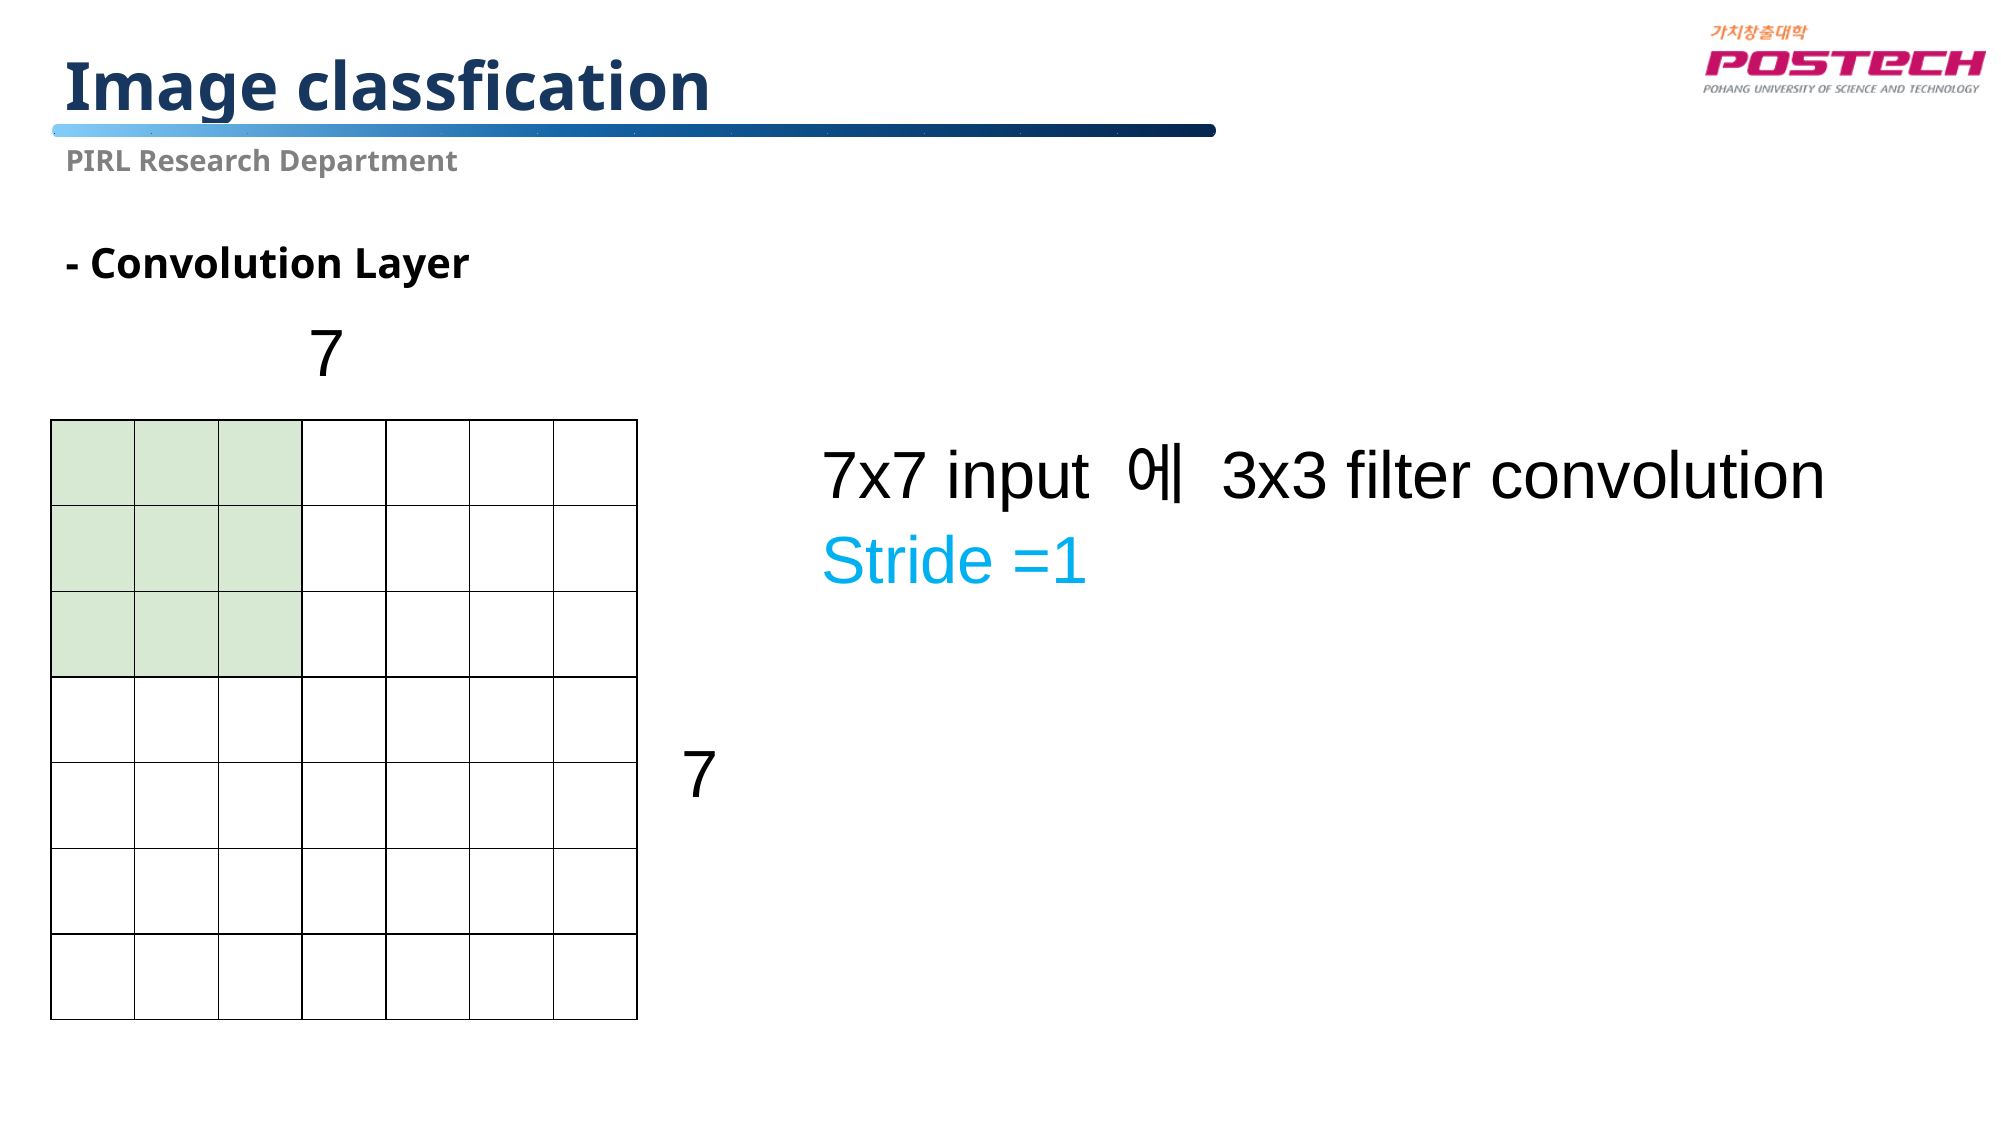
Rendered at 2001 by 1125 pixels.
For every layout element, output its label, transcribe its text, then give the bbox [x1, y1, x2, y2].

table_cell [52, 935, 134, 1019]
table_cell [470, 763, 553, 848]
text_box - Convolution Layer [50, 229, 1300, 295]
table_cell [303, 678, 385, 762]
table_cell [135, 763, 218, 848]
table_cell [387, 506, 469, 591]
table_cell [387, 592, 469, 676]
table_cell [387, 763, 469, 848]
table_header [387, 421, 469, 505]
table_cell [219, 592, 301, 676]
table_header [135, 421, 218, 505]
table_cell [52, 849, 134, 933]
table_cell [303, 763, 385, 848]
table_cell [52, 763, 134, 848]
table_header [554, 421, 636, 505]
table_cell [303, 506, 385, 591]
table_cell [554, 849, 636, 933]
table_cell [135, 678, 218, 762]
table_header [52, 421, 134, 505]
table_cell [52, 678, 134, 762]
table_cell [219, 849, 301, 933]
table_cell [52, 592, 134, 676]
table_cell [554, 592, 636, 676]
table_header [219, 421, 301, 505]
text_box 7 [305, 307, 349, 391]
table_cell [554, 763, 636, 848]
table_cell [470, 849, 553, 933]
table_cell [554, 935, 636, 1019]
table_cell [470, 592, 553, 676]
table_cell [135, 849, 218, 933]
table_cell [470, 935, 553, 1019]
table_cell [219, 935, 301, 1019]
table_cell [303, 592, 385, 676]
table_cell [219, 678, 301, 762]
table_cell [470, 678, 553, 762]
table_header [303, 421, 385, 505]
table_cell [470, 506, 553, 591]
text_box 7x7 input 에 3x3 filter convolution Stride =1 7 [678, 426, 1886, 811]
table_cell [303, 849, 385, 933]
picture [1703, 25, 1986, 93]
table_cell [219, 763, 301, 848]
table_cell [387, 849, 469, 933]
table_cell [135, 592, 218, 676]
table_cell [554, 506, 636, 591]
table_header [470, 421, 553, 505]
table_cell [52, 506, 134, 591]
table_cell [135, 935, 218, 1019]
table_cell [387, 935, 469, 1019]
table_cell [303, 935, 385, 1019]
table_cell [387, 678, 469, 762]
table_cell [219, 506, 301, 591]
table_cell [135, 506, 218, 591]
table_cell [554, 678, 636, 762]
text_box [50, 36, 1217, 168]
